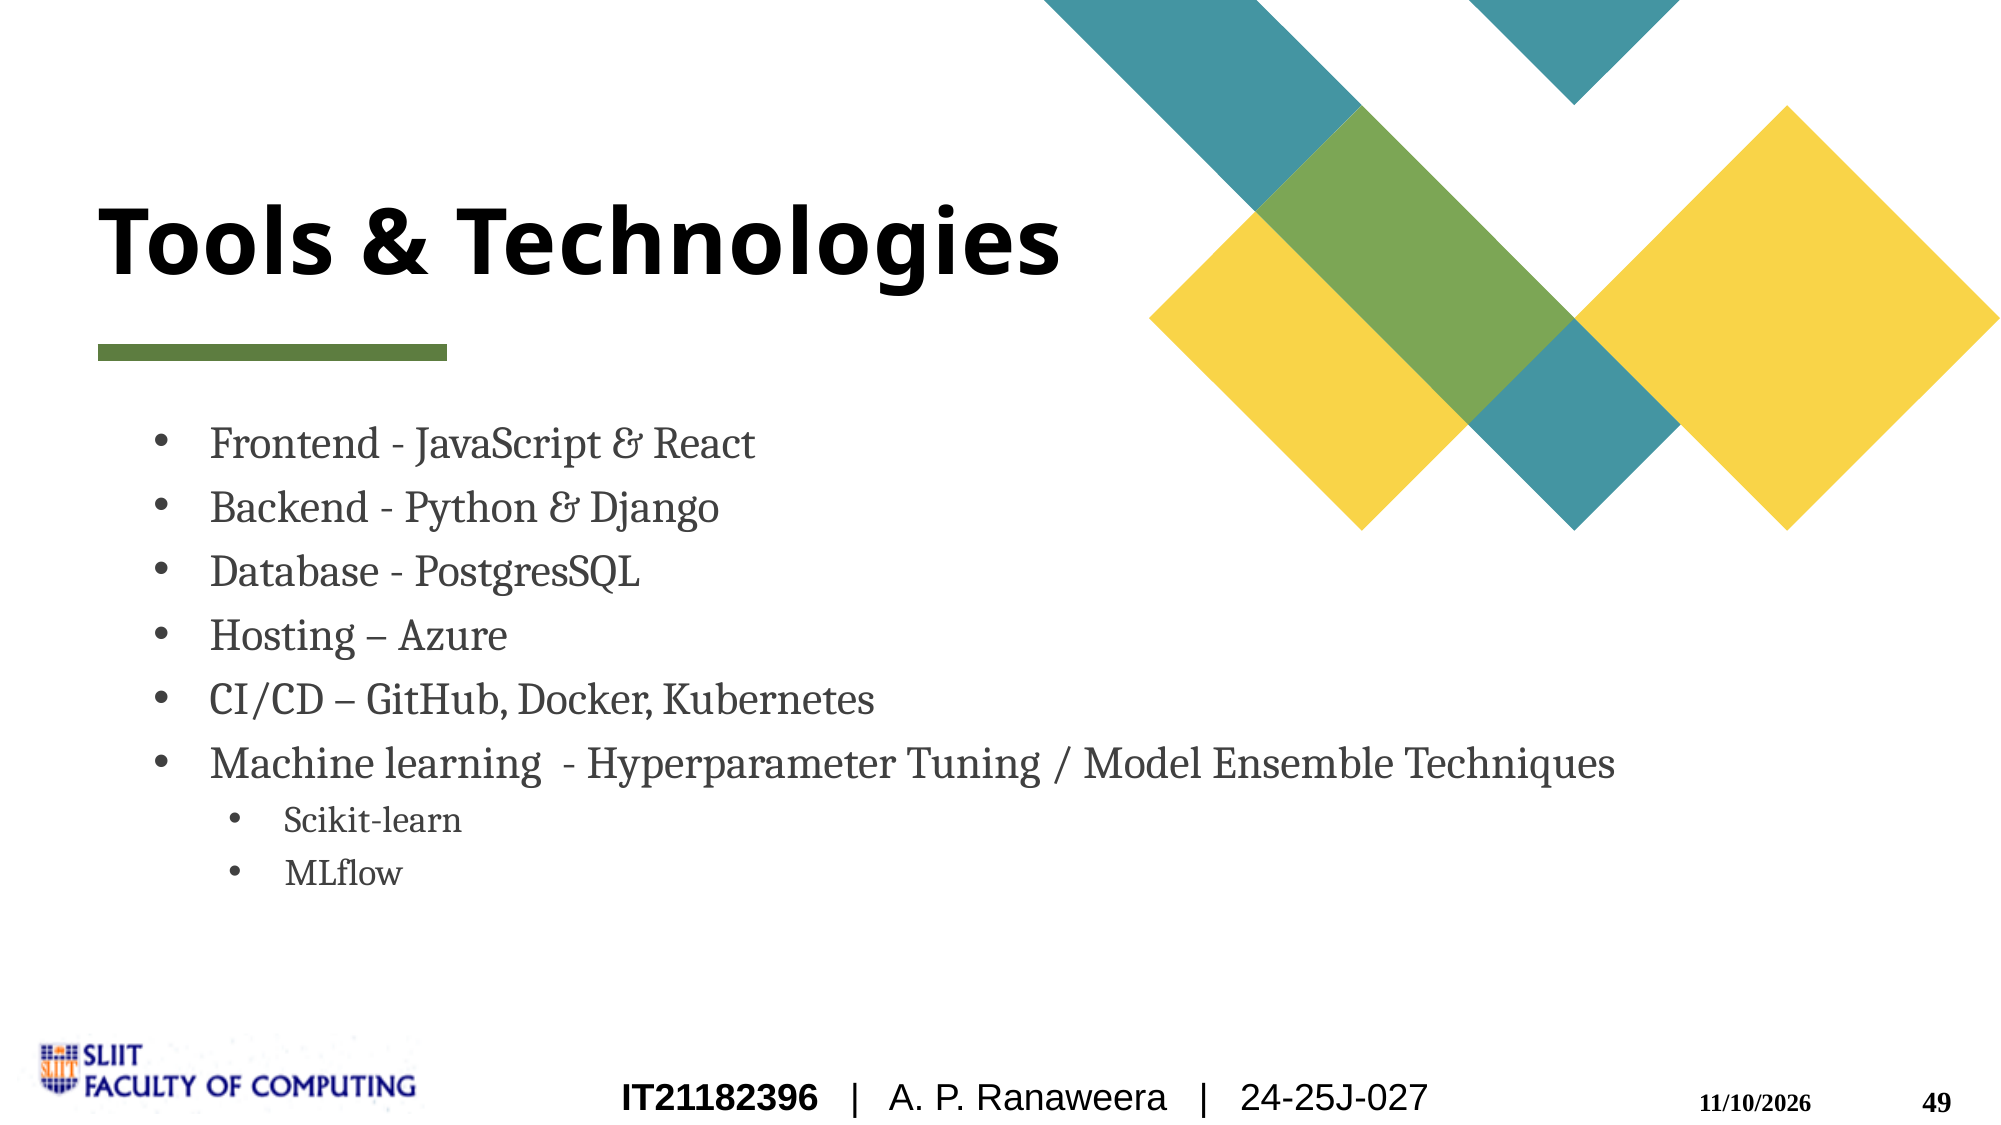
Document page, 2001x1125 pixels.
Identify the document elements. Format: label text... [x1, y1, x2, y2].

text_box Frontend - JavaScript & React Backend - Python & Django Database - PostgresSQL Hosting – Azure CI/CD – GitHub, Docker, Kubernetes content. Machine learning - Hyperparameter Tuning / Model Ensemble Techniques Scikit-learn MLflow [138, 404, 1929, 925]
title Tools & Technologies [97, 31, 1211, 293]
text_box 49 [1907, 1076, 1994, 1117]
text_box IT21182396 | A. P. Ranaweera | 24-25J-027 [465, 1064, 1585, 1125]
text_box 8/23/2024 [1684, 1079, 1900, 1120]
picture [17, 1024, 428, 1114]
